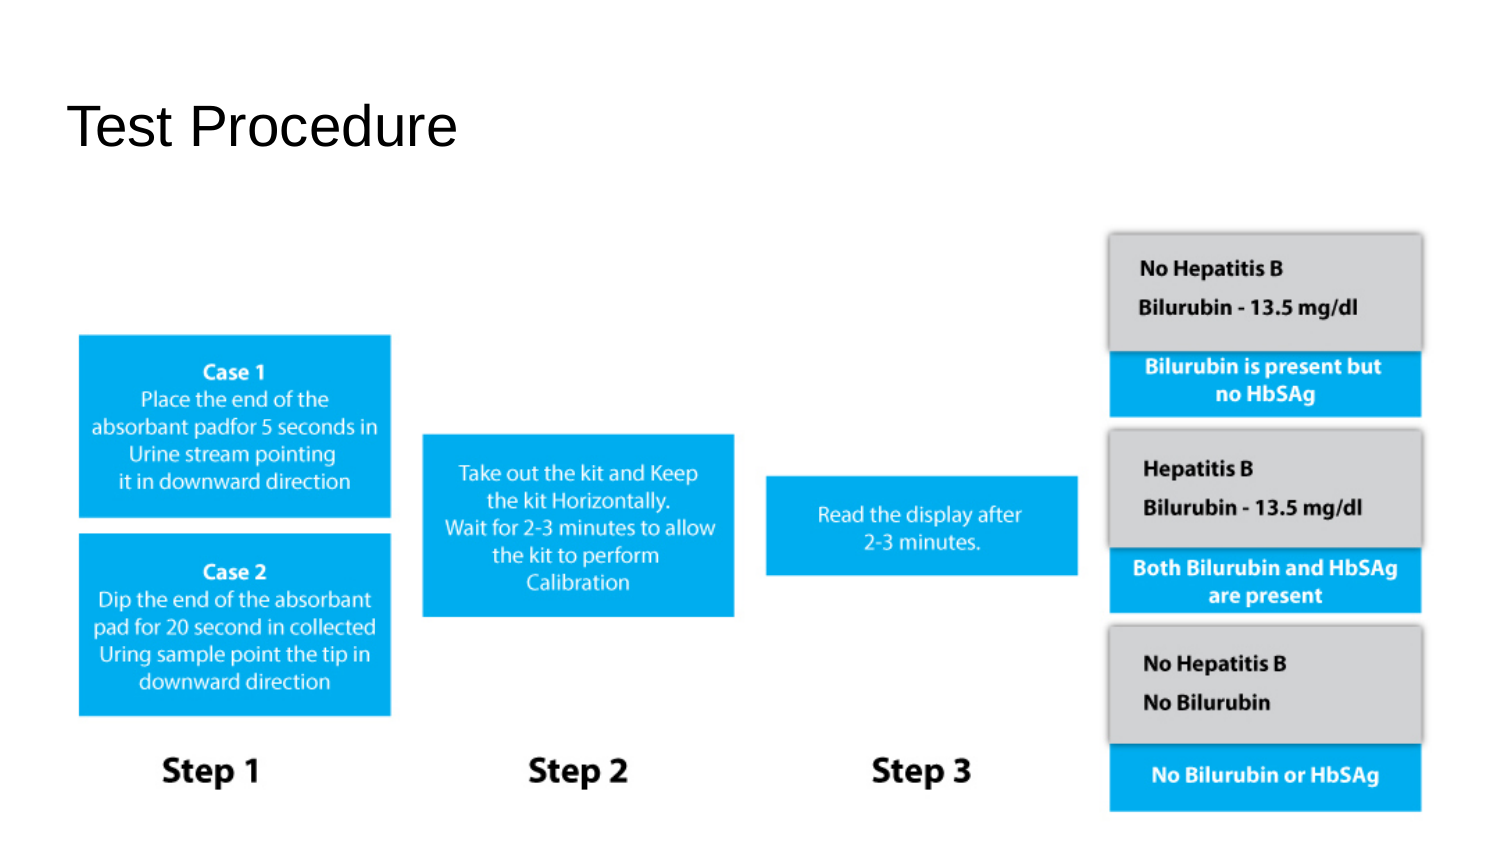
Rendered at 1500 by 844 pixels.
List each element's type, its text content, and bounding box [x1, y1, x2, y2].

picture [0, 166, 1500, 844]
title Test Procedure [51, 72, 1449, 165]
